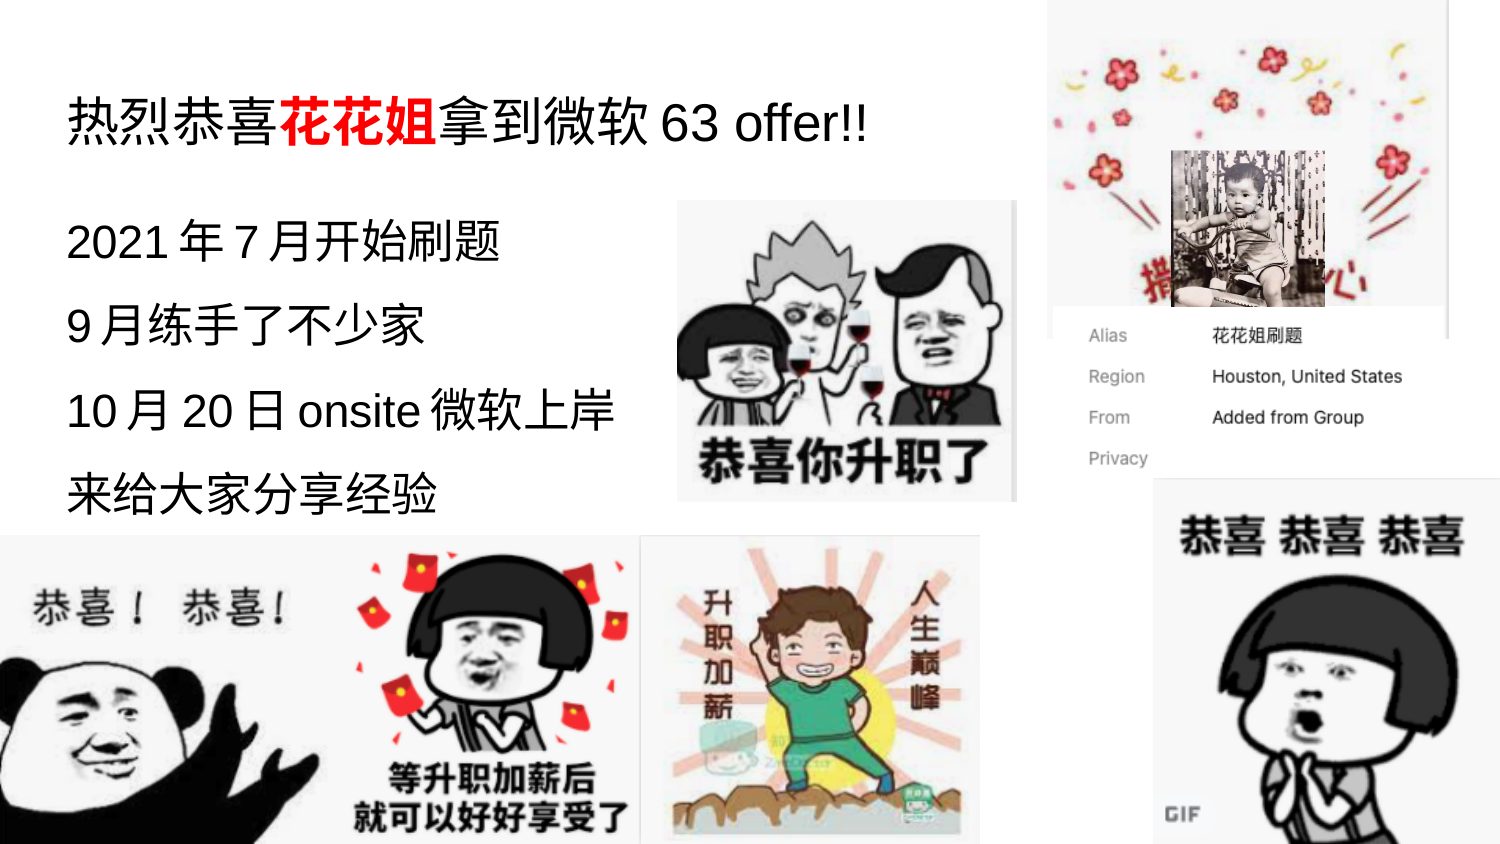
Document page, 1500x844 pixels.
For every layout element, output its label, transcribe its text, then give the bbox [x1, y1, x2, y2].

list 2021年7月开始刷题 9月练手了不少家 10月20日onsite微软上岸 来给大家分享经验 [51, 189, 963, 534]
picture [1047, 0, 1450, 475]
picture [677, 200, 1017, 502]
picture [1152, 478, 1500, 844]
title 热烈恭喜花花姐拿到微软63 offer!! [51, 72, 1042, 167]
picture [0, 535, 980, 844]
